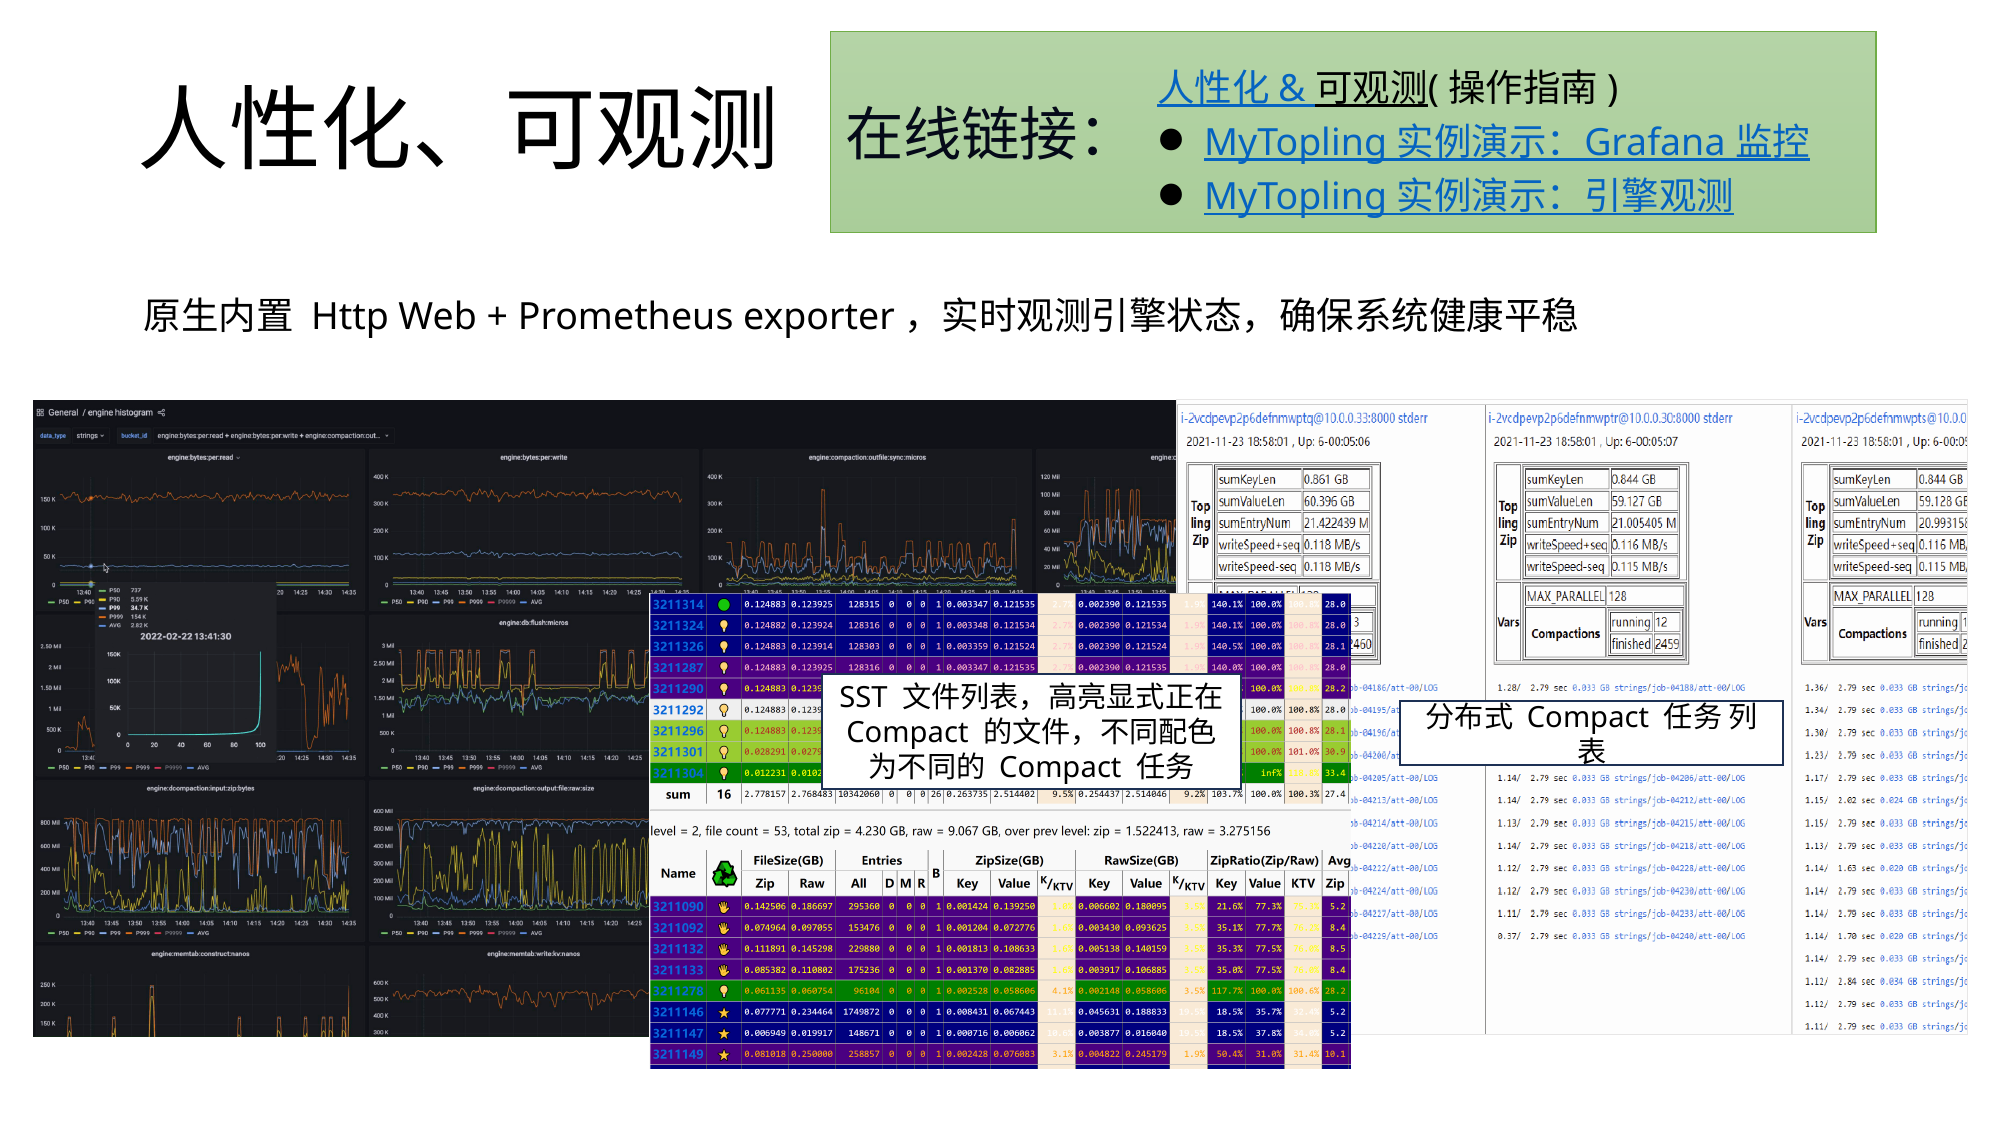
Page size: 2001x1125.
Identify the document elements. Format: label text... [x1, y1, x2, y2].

picture [33, 399, 1968, 1069]
title 人性化、可观测 [137, 31, 823, 236]
text_box 人性化 & 可观测(操作指南) MyTopling 实例演示：Grafana 监控 MyTopling 实例演示：引擎观测 [1142, 56, 1868, 234]
text_box 原生内置 Http Web + Prometheus exporter，实时观测引擎状态，确保系统健康平稳 [128, 284, 1899, 345]
text_box 在线链接： [830, 31, 1877, 233]
